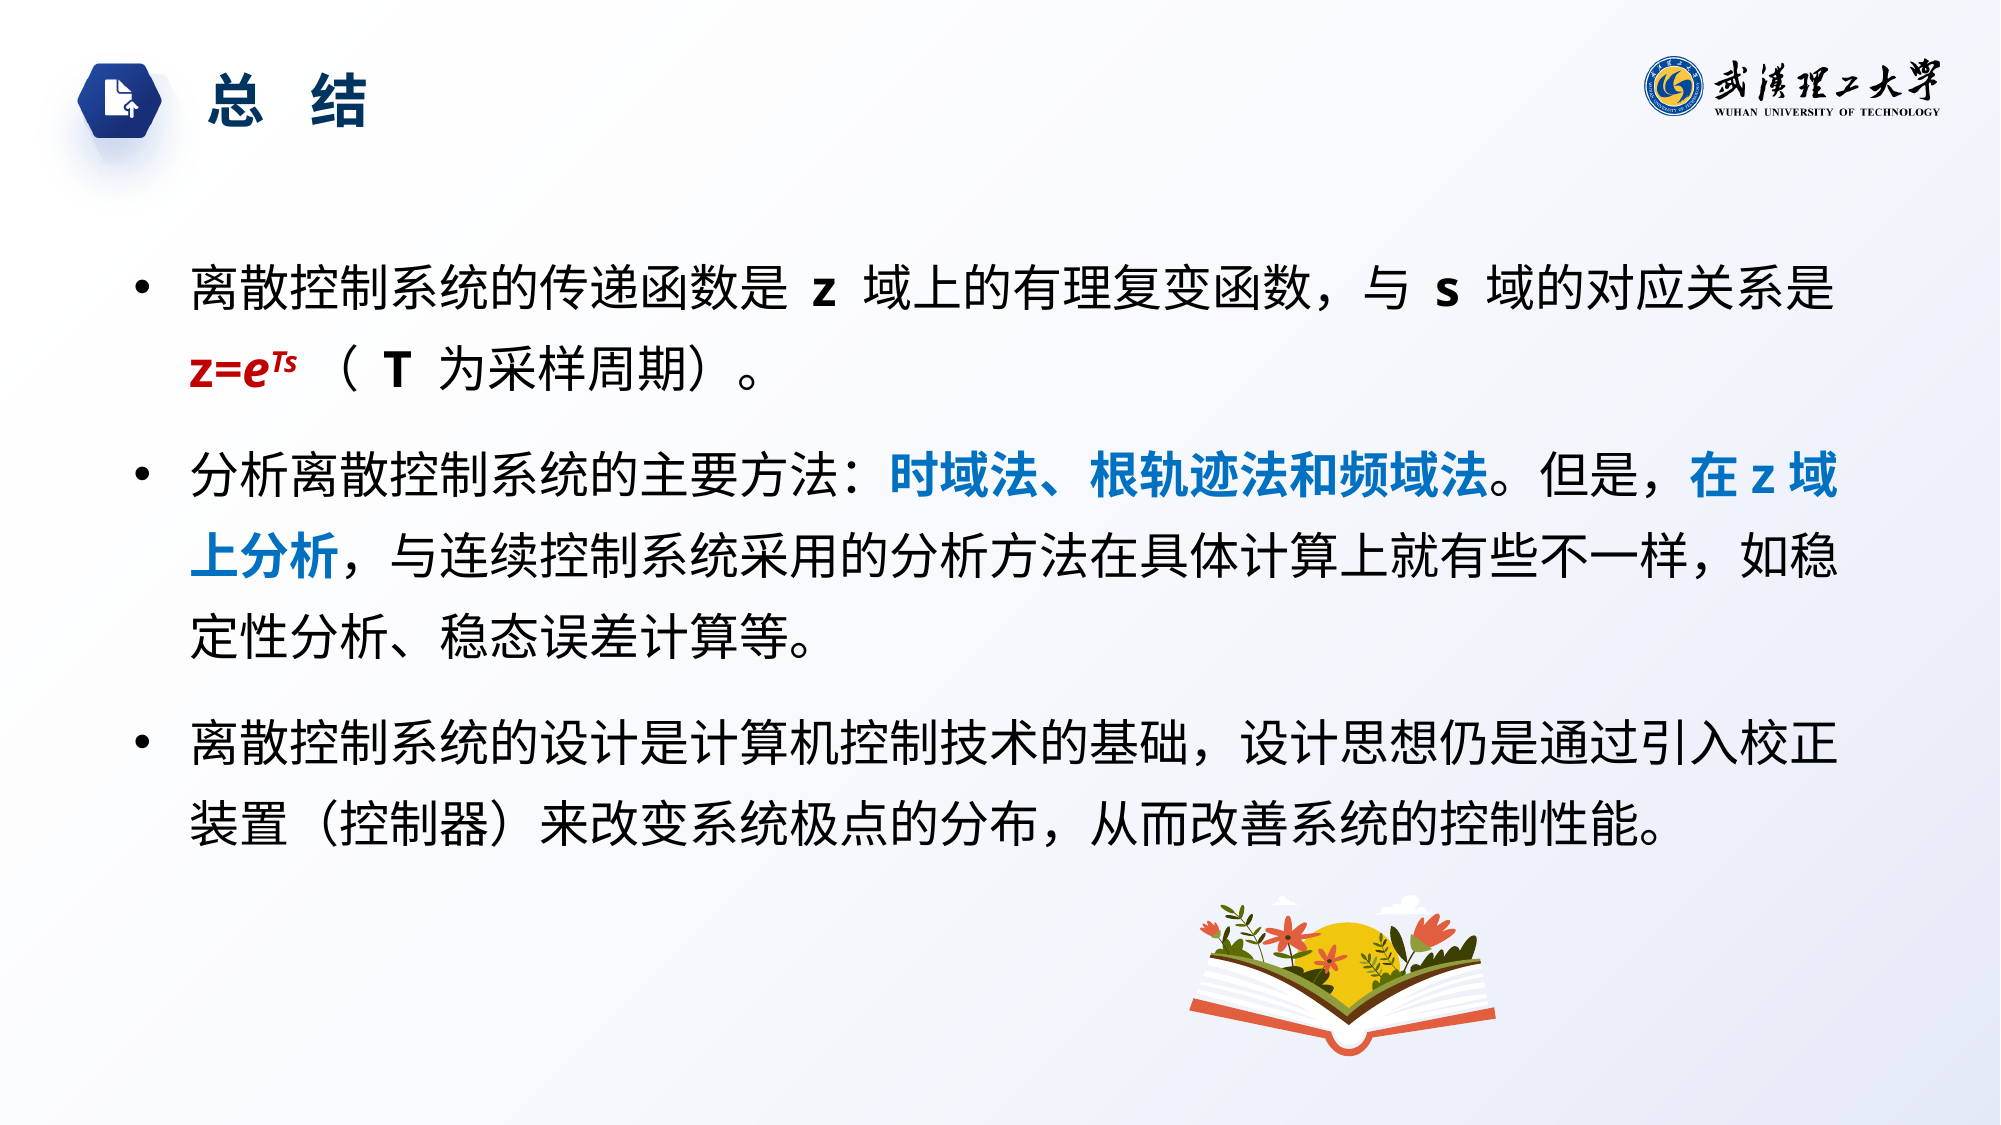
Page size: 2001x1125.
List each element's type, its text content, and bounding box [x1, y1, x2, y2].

list 总 结 [191, 56, 1624, 143]
picture [0, 0, 2000, 1125]
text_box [1189, 893, 1496, 1057]
text_box 离散控制系统的传递函数是 z 域上的有理复变函数，与 s 域的对应关系是z=eTs（ T 为采样周期）。 分析离散控制系统的主要方法：时域法、根轨迹法和频域法。但是，在z域上分析，与连续控制系统采用的分析方法在具体计算上就有些不一样，如稳定性分析、稳态误差计算等。 离散控制系统的设计是计算机控制技术的基础，设计思想仍是通过引入校正装置（控制器）来改变系统极点的分布，从而改善系统的控制性能。 [84, 194, 1916, 895]
